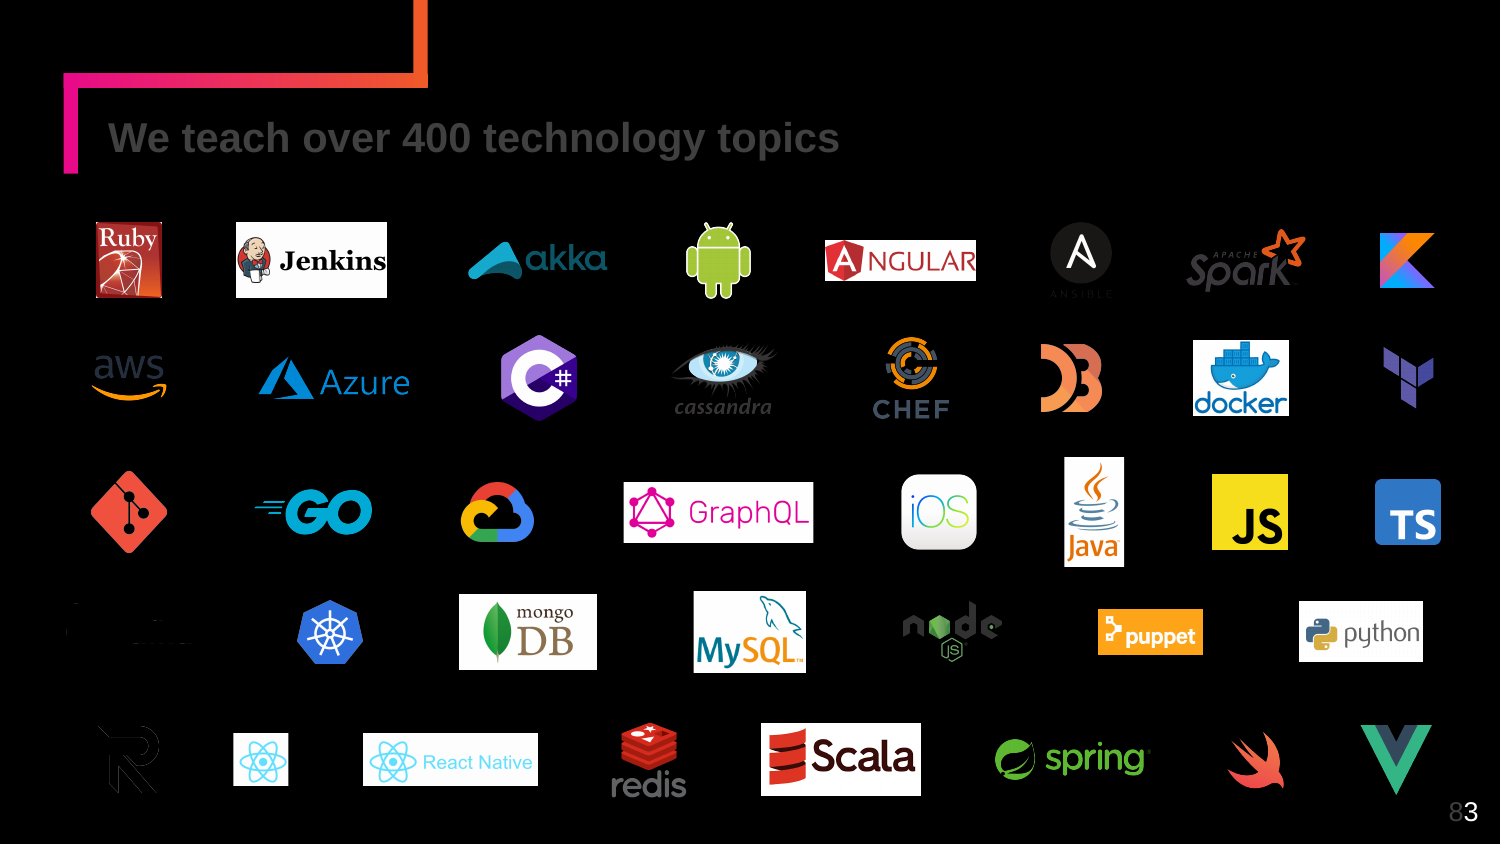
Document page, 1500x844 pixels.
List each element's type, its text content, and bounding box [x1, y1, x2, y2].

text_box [91, 457, 1441, 567]
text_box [95, 222, 1436, 299]
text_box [98, 721, 1434, 798]
title We teach over 400 technology topics [100, 117, 1455, 169]
slide_number 83 [1403, 779, 1494, 844]
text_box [57, 591, 1423, 673]
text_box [91, 335, 1436, 421]
